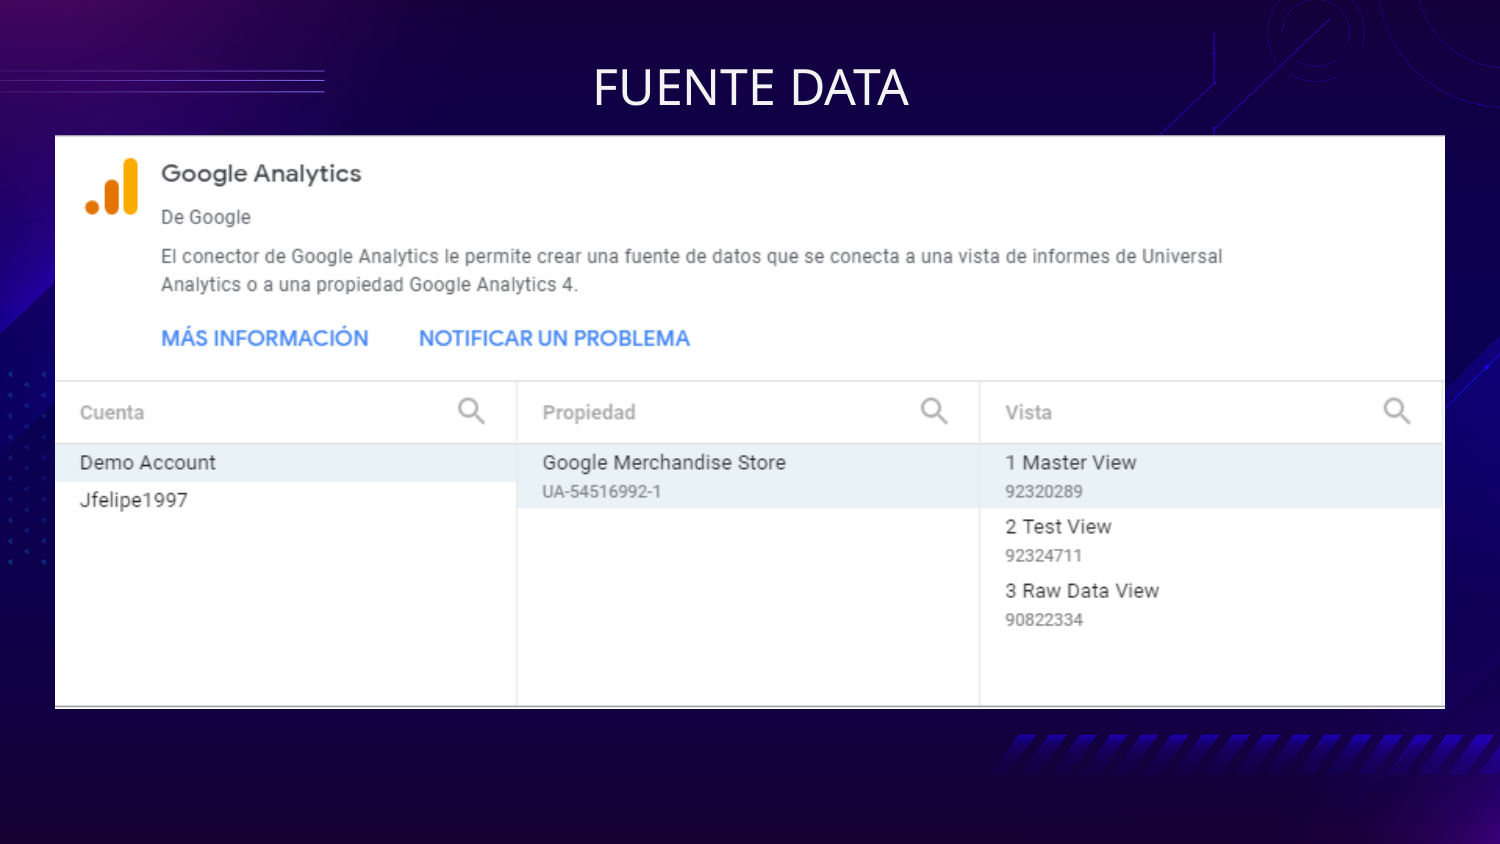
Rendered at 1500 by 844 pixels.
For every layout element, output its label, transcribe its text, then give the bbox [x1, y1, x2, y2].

picture [0, 0, 1500, 844]
title FUENTE DATA [386, 0, 1117, 131]
